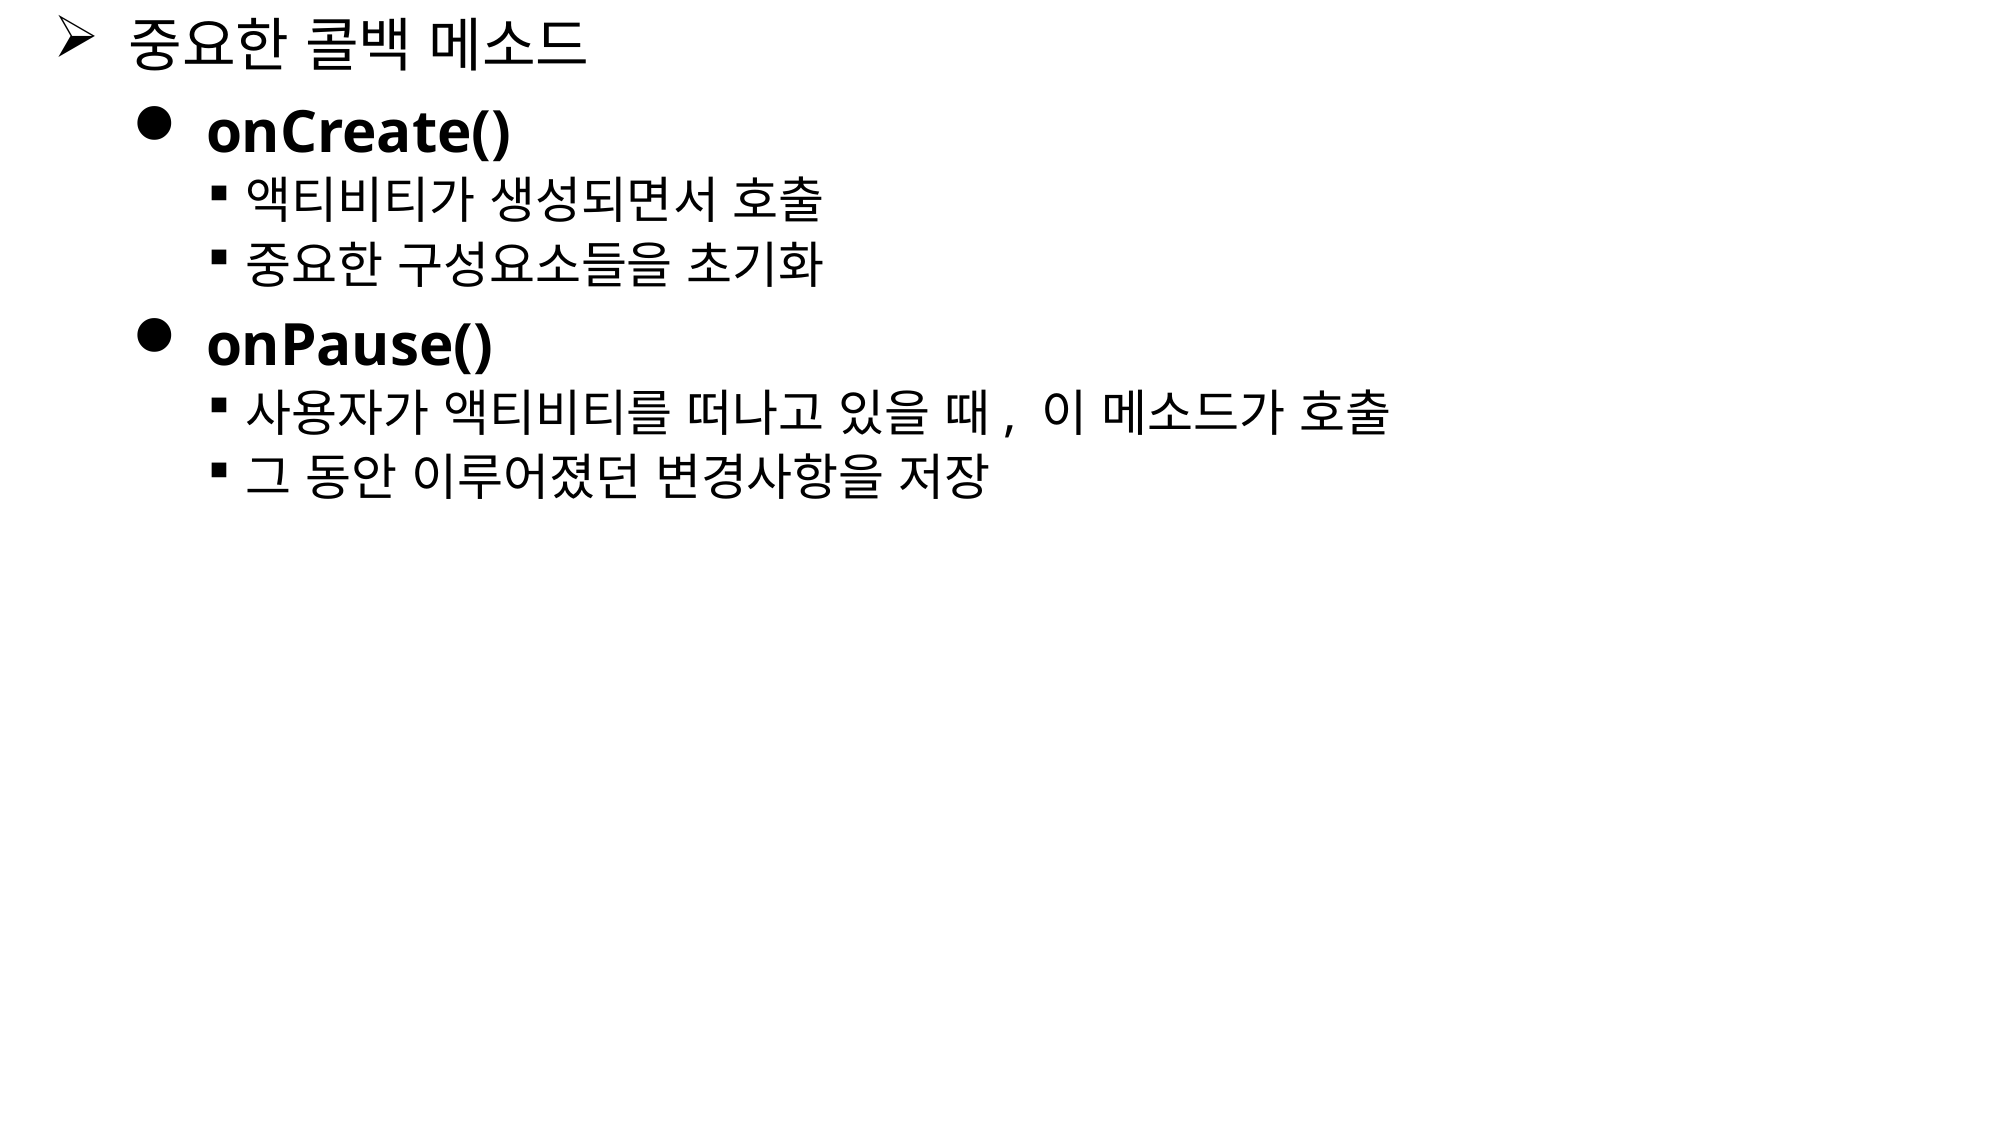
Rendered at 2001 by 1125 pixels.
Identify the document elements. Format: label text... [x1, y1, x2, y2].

list onCreate() 액티비티가 생성되면서 호출 중요한 구성요소들을 초기화 onPause() 사용자가 액티비티를 떠나고 있을 때, 이 메소드가 호출 그 동안 이루어졌던 변경사항을 저장 [117, 94, 1843, 569]
title 중요한 콜백 메소드 [38, 0, 653, 95]
